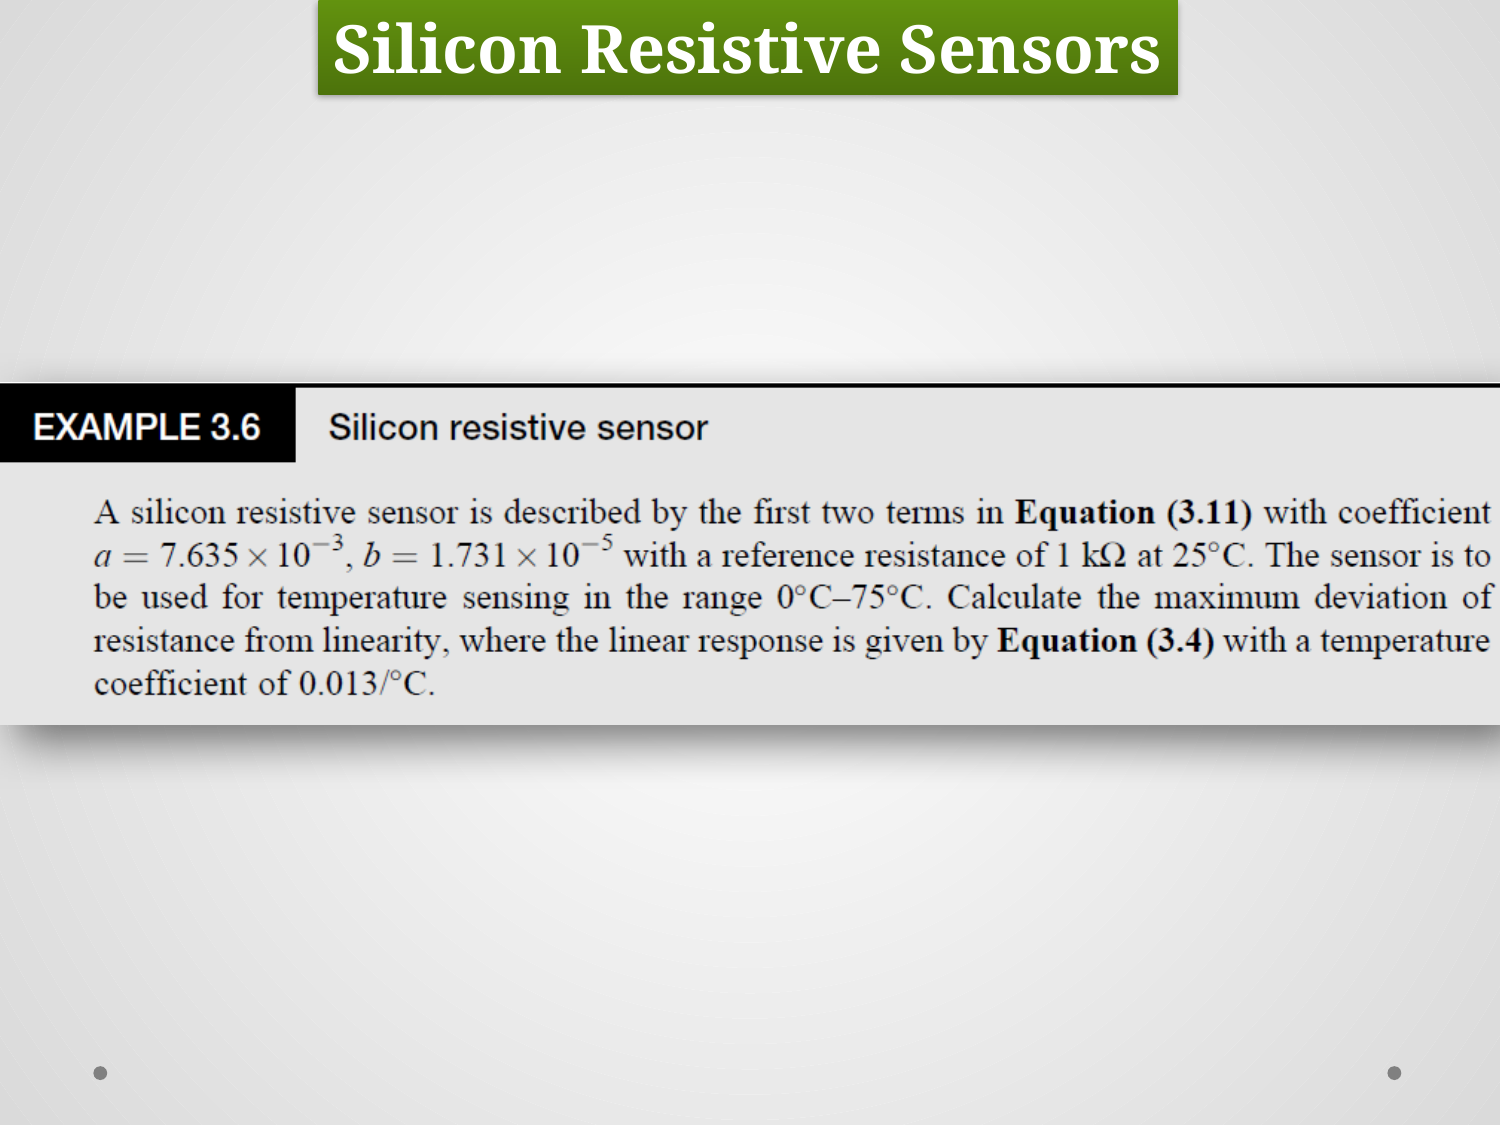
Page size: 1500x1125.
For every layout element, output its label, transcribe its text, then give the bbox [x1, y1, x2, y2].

picture [0, 382, 1500, 725]
text_box Silicon Resistive Sensors [318, 0, 1178, 95]
